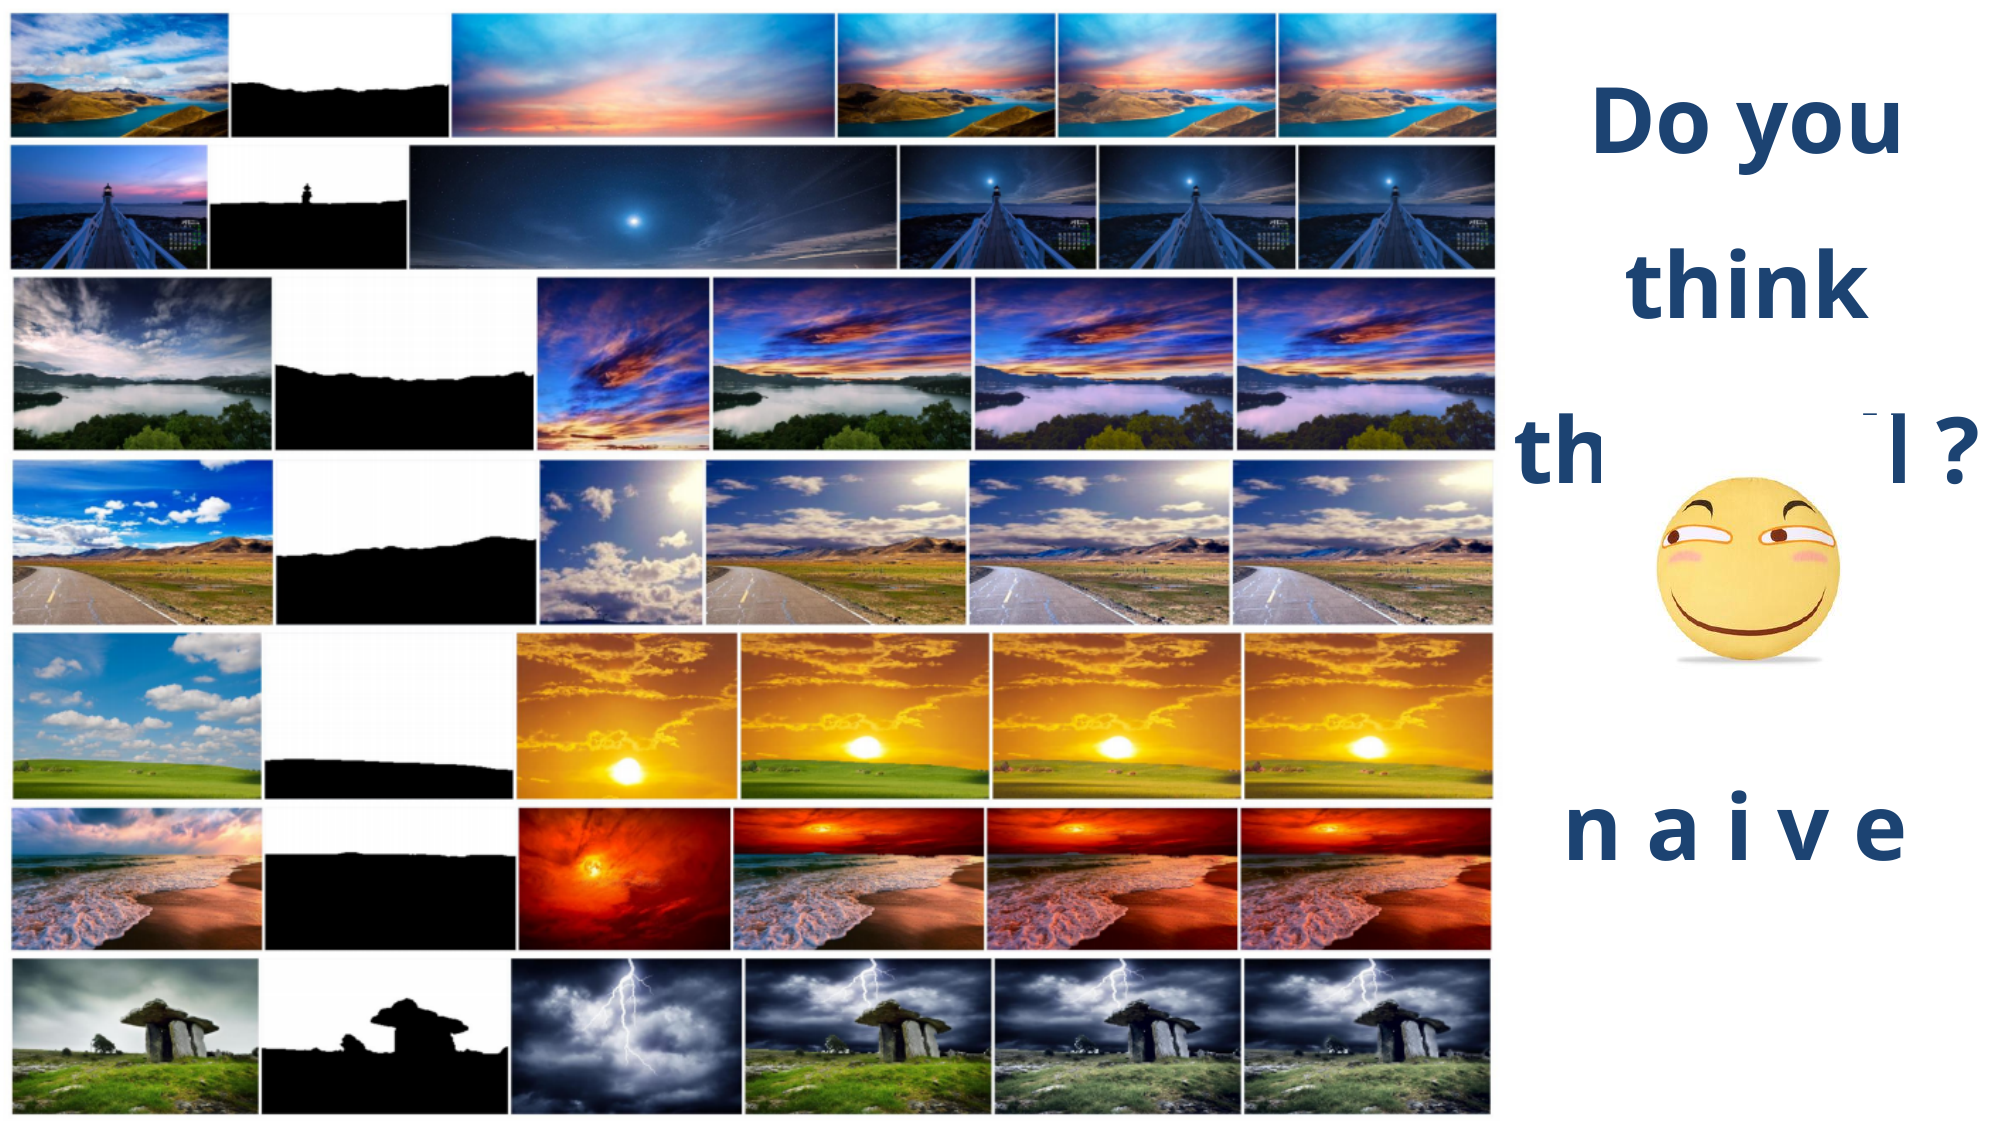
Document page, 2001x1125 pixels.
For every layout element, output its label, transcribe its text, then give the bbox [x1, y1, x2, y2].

picture [1601, 415, 1893, 707]
picture [0, 0, 1505, 1123]
text_box Do you think that's all ? [1505, 0, 2000, 510]
text_box n a i v e [1505, 706, 2000, 887]
